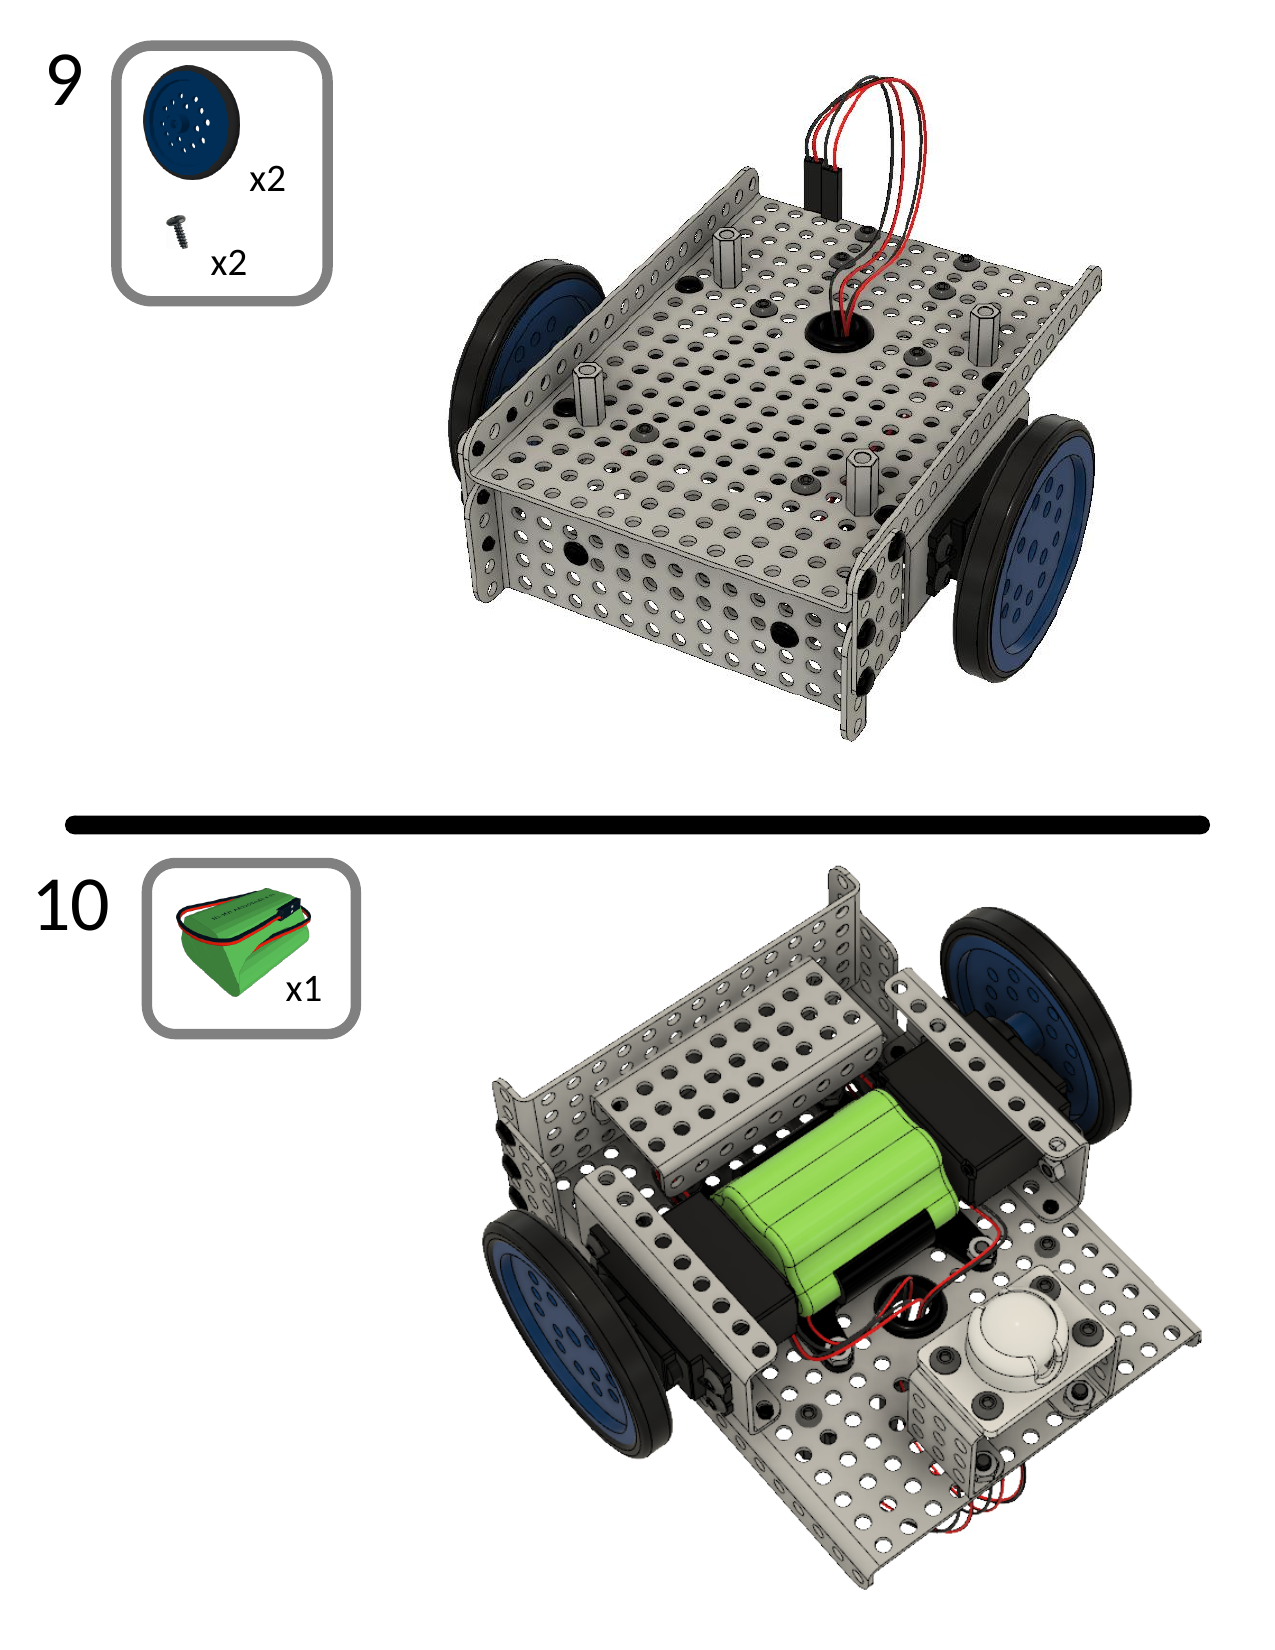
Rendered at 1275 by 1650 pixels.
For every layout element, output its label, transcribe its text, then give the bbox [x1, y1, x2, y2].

text_box x1 [270, 955, 338, 1017]
picture [443, 74, 1112, 743]
picture [143, 65, 240, 180]
text_box 9 [11, 19, 99, 128]
text_box [115, 44, 329, 303]
text_box x2 [234, 145, 301, 207]
picture [468, 861, 1202, 1597]
text_box [145, 861, 357, 1036]
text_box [64, 815, 1211, 835]
picture [166, 215, 188, 249]
text_box 10 [16, 845, 126, 954]
text_box x2 [195, 228, 263, 291]
picture [176, 888, 311, 997]
